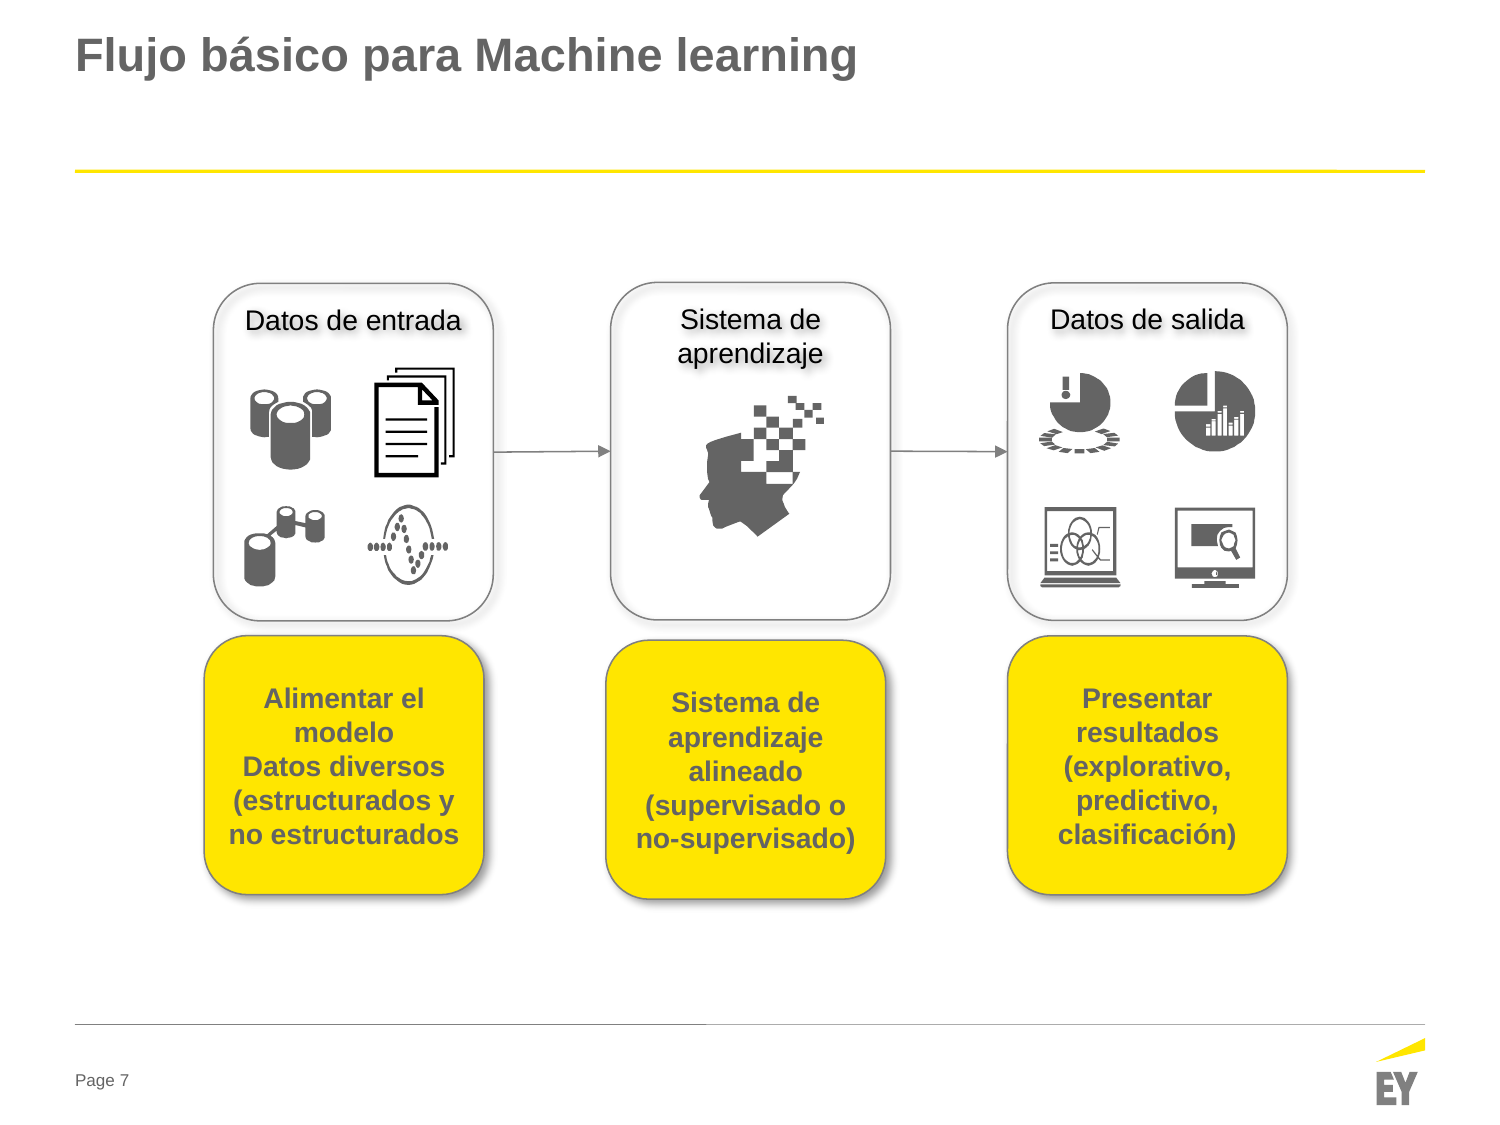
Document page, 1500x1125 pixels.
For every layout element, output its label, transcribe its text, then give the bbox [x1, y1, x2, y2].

text_box Datos de salida [1005, 280, 1290, 623]
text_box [699, 395, 825, 537]
text_box Datos de entrada [211, 281, 496, 623]
title Flujo básico para Machine learning [75, 33, 1425, 175]
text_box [250, 389, 331, 470]
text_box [1039, 506, 1121, 588]
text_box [367, 504, 449, 586]
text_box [1174, 507, 1256, 589]
text_box Alimentar el modelo Datos diversos (estructurados y no estructurados [201, 633, 487, 897]
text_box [1174, 370, 1256, 452]
text_box Sistema de aprendizaje [608, 280, 893, 622]
text_box Sistema de aprendizaje alineado (supervisado o no-supervisado) [603, 638, 888, 902]
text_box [1038, 372, 1120, 454]
text_box Presentar resultados (explorativo, predictivo, clasificación) [1005, 633, 1290, 897]
